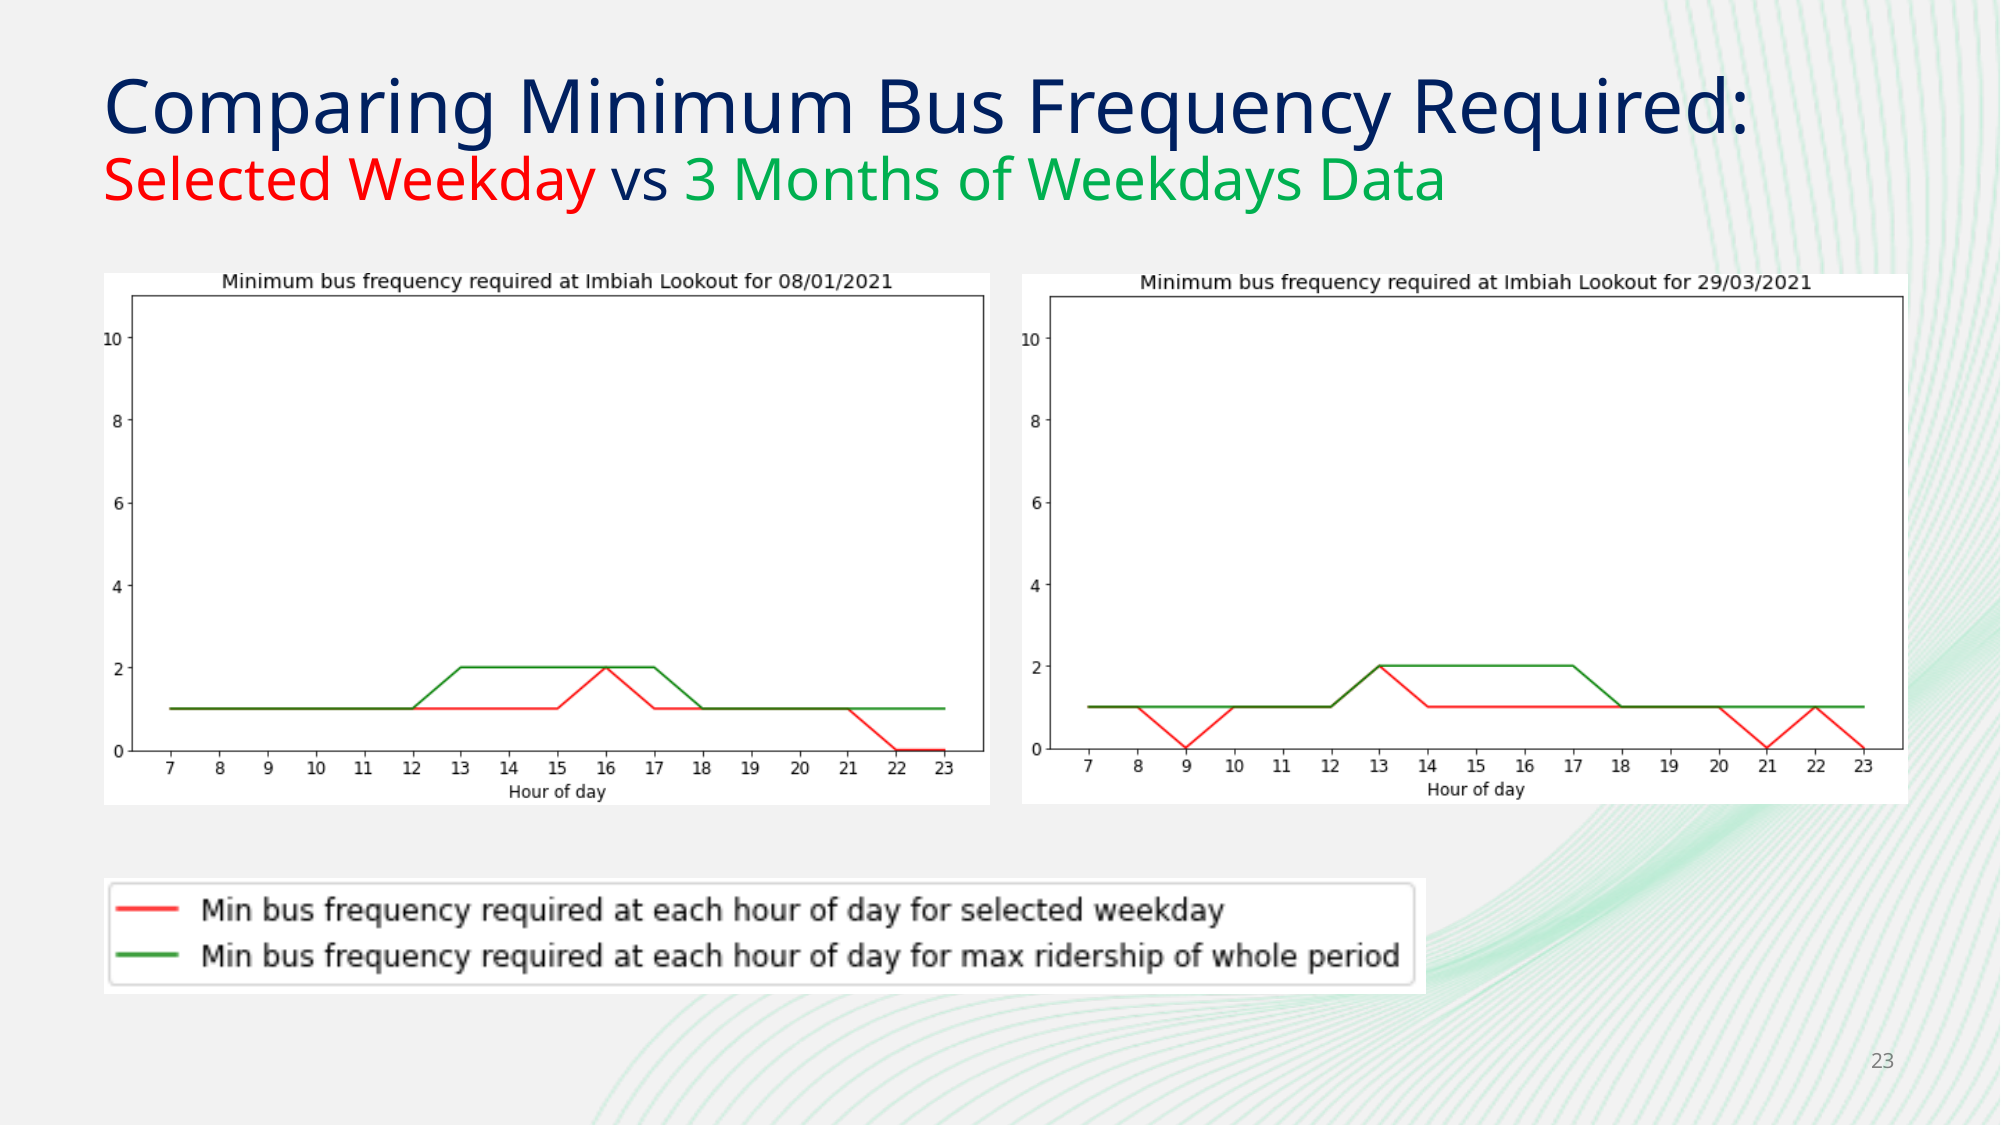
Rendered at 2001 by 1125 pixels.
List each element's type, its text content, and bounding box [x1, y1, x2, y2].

picture [103, 0, 2001, 1125]
title Comparing Minimum Bus Frequency Required: Selected Weekday vs 3 Months of Weekdays Data [103, 69, 1898, 215]
